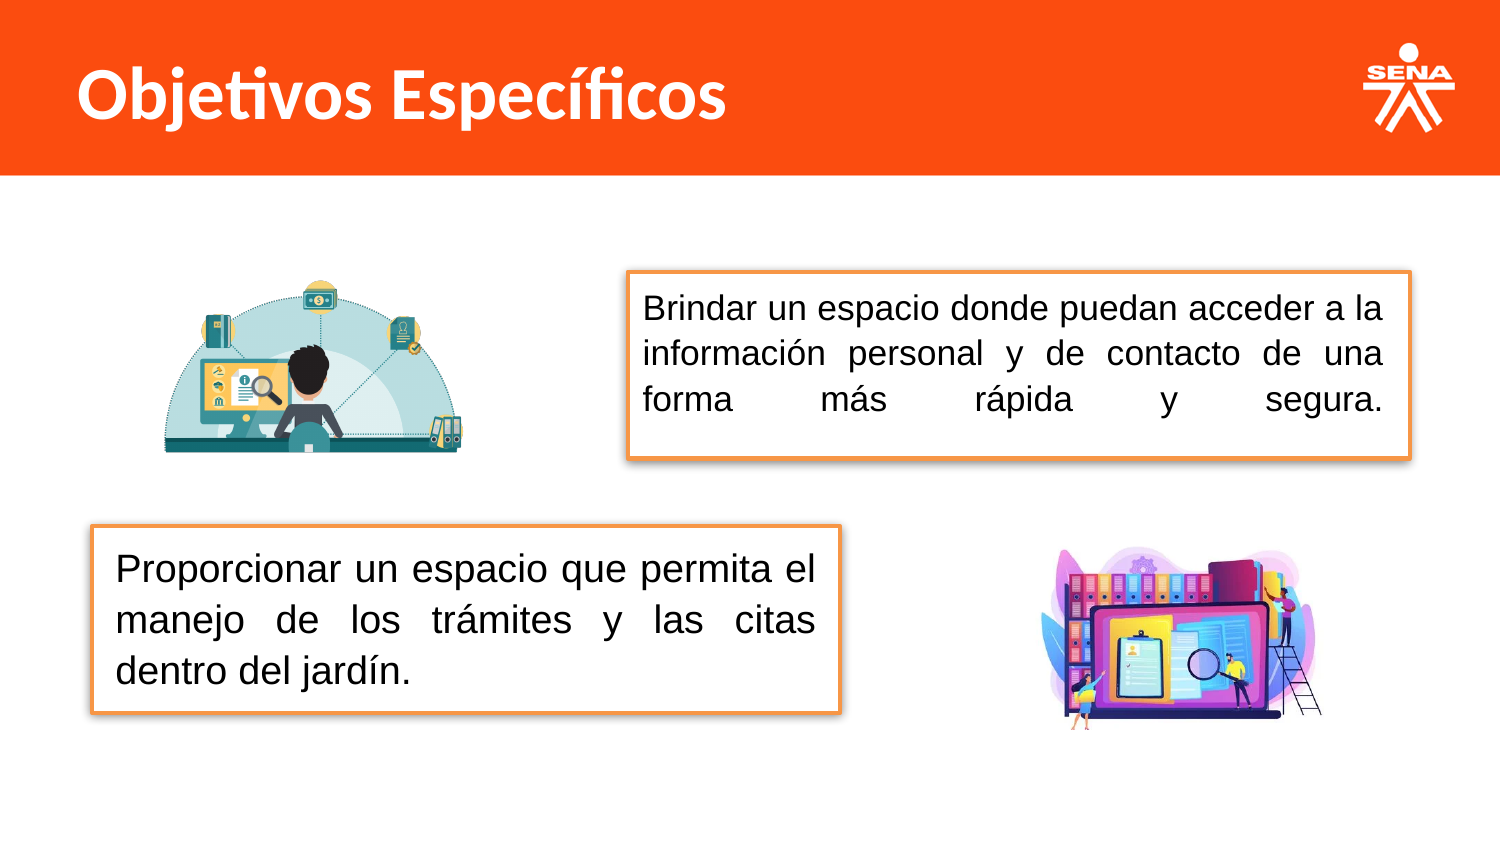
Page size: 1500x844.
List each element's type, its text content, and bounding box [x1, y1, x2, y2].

text_box [627, 271, 1410, 459]
picture [159, 275, 467, 455]
text_box [92, 526, 841, 713]
picture [1025, 534, 1336, 730]
picture [0, 0, 1500, 176]
text_box Proporcionar un espacio que permita el manejo de los trámites y las citas dentro del jardín. [100, 532, 832, 700]
text_box Brindar un espacio donde puedan acceder a la información personal y de contacto de una forma más rápida y segura. [627, 274, 1399, 461]
title Objetivos Específicos [75, 42, 734, 186]
